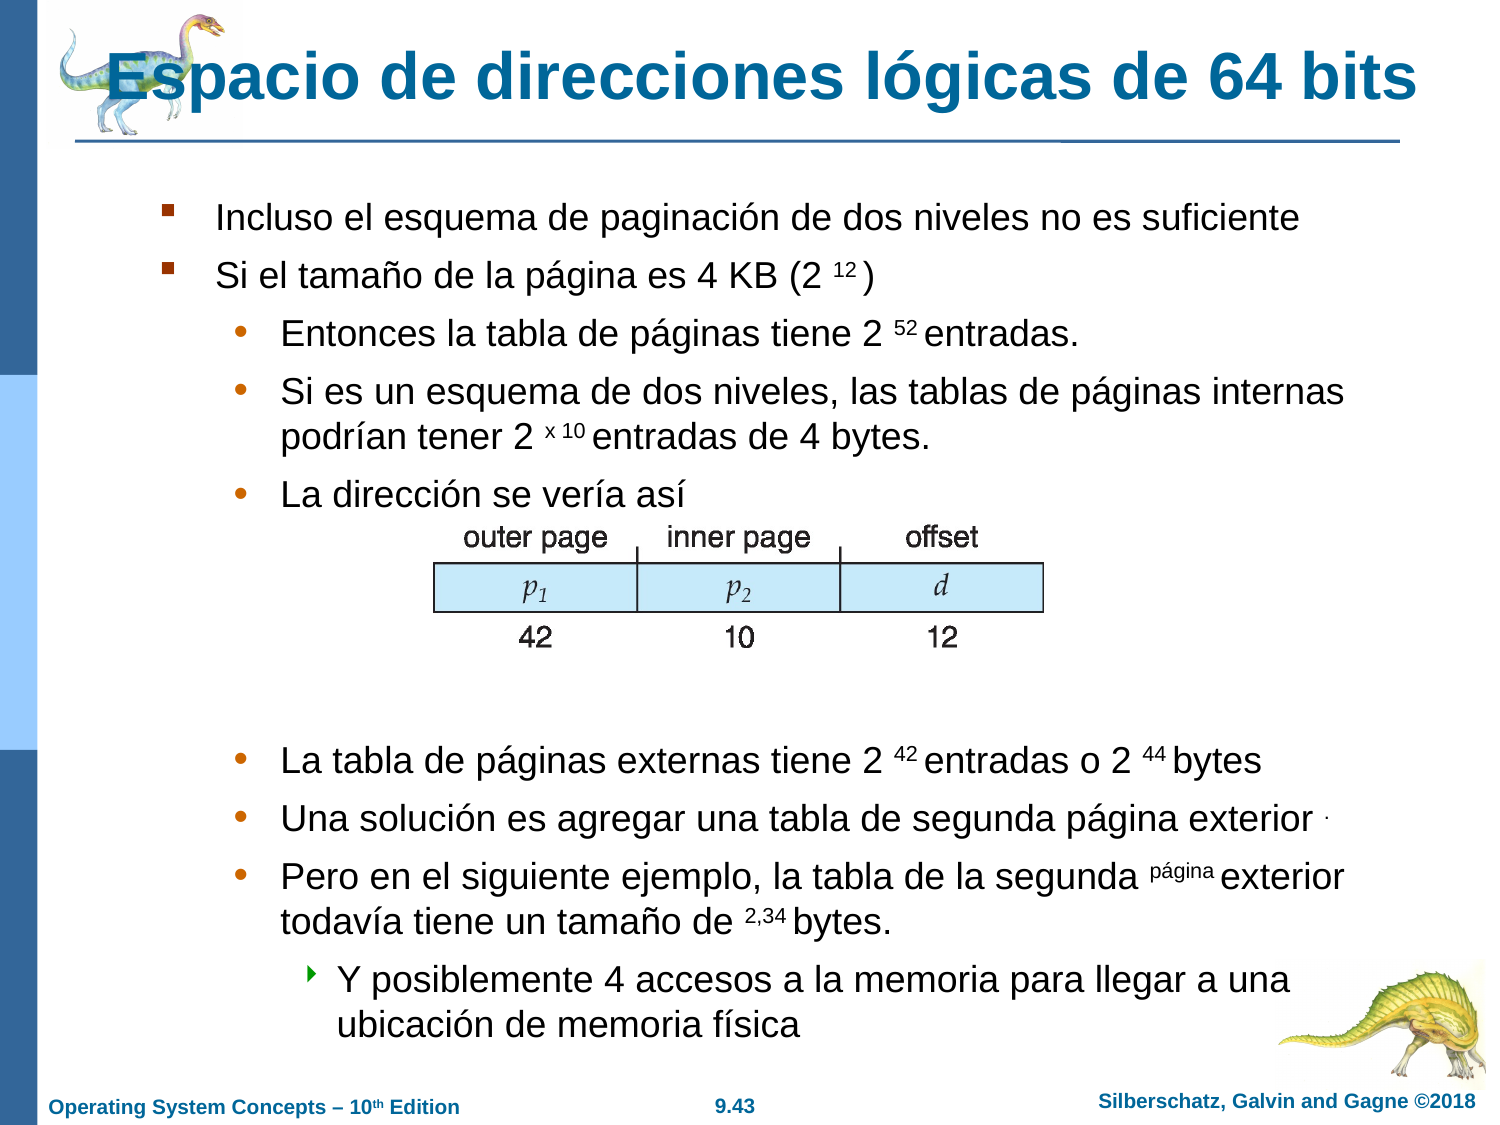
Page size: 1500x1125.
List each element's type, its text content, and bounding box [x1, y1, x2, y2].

list Incluso el esquema de paginación de dos niveles no es suficiente Si el tamaño de la página es 4 KB (2 12 ) Entonces la tabla de páginas tiene 2 52 entradas. Si es un esquema de dos niveles, las tablas de páginas internas podrían tener 2 x 10 entradas de 4 bytes. La dirección se vería así La tabla de páginas externas tiene 2 42 entradas o 2 44 bytes Una solución es agregar una tabla de segunda página exterior . Pero en el siguiente ejemplo, la tabla de la segunda página exterior todavía tiene un tamaño de 2,34 bytes. Y posiblemente 4 accesos a la memoria para llegar a una ubicación de memoria física [143, 185, 1390, 1021]
picture [46, 0, 243, 149]
title Espacio de direcciones lógicas de 64 bits [87, 25, 1438, 121]
picture [433, 520, 1044, 655]
picture [1275, 959, 1486, 1090]
